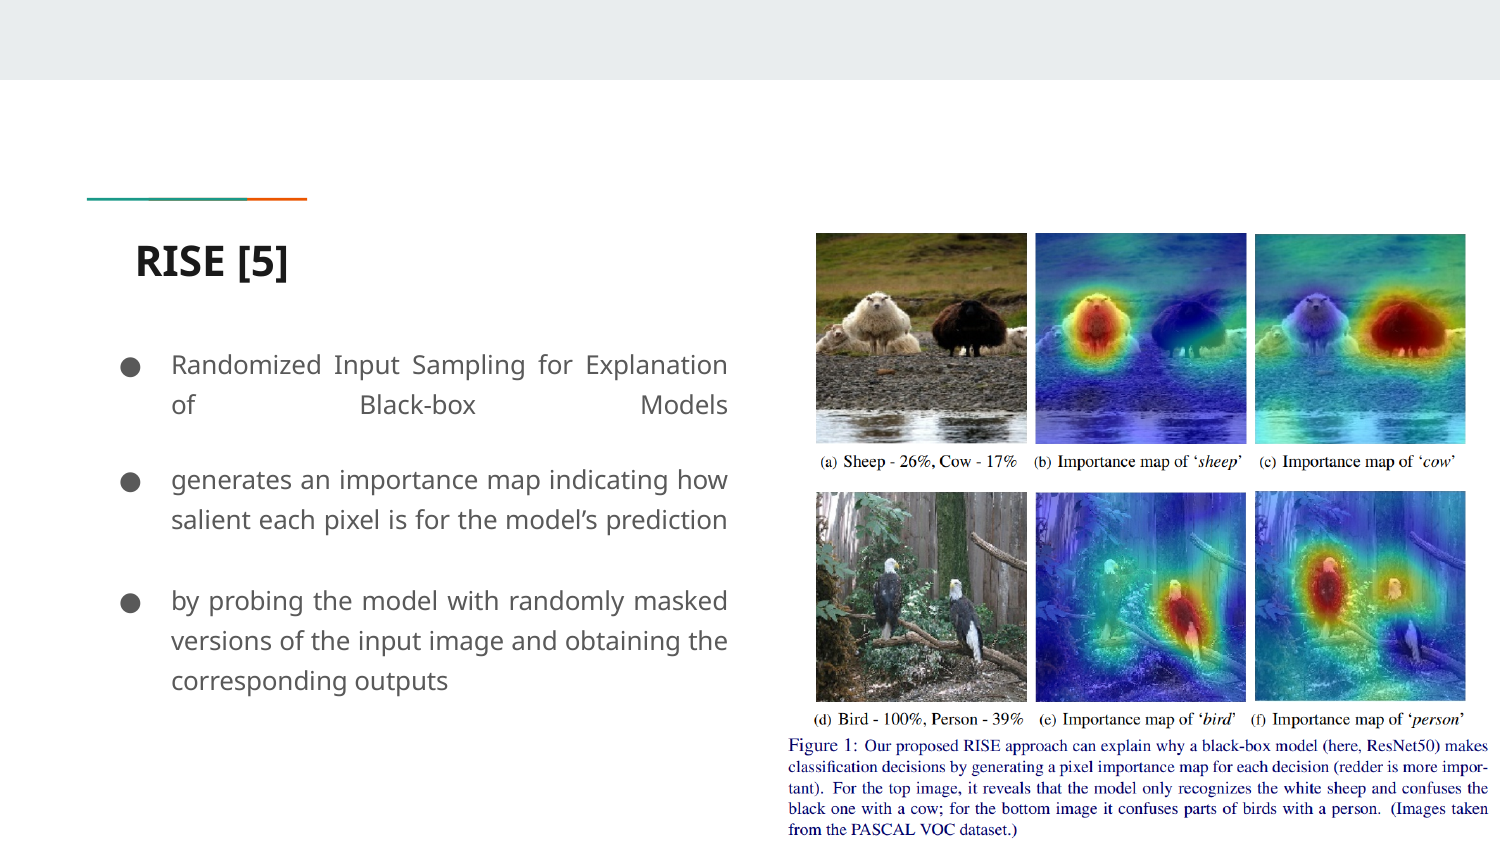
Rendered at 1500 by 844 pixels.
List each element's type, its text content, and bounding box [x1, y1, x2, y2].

picture [782, 229, 1494, 841]
title RISE [5] [119, 216, 1381, 305]
list Randomized Input Sampling for Explanation of Black-box Models generates an importance map indicating how salient each pixel is for the model’s prediction by probing the model with randomly masked versions of the input image and obtaining the corresponding outputs [84, 326, 744, 744]
